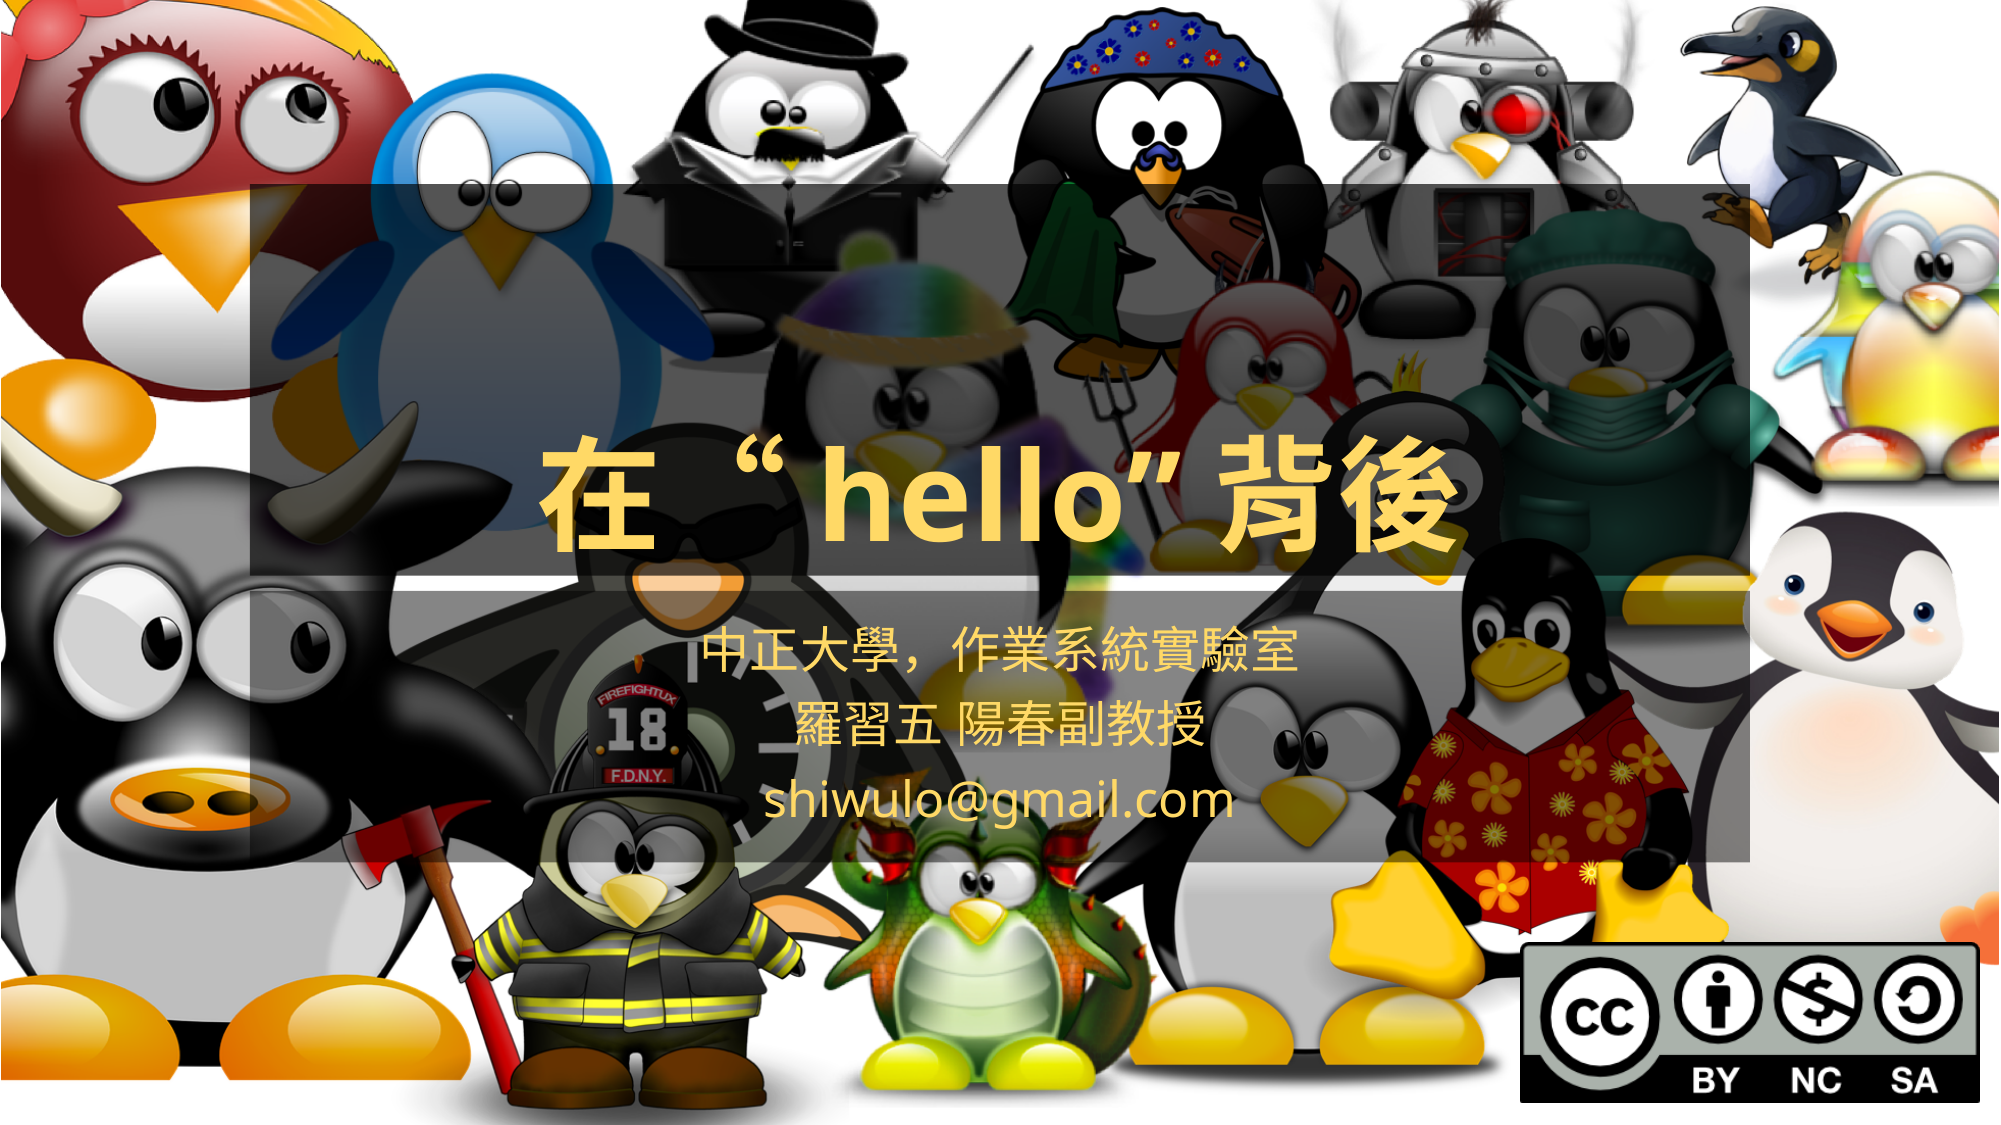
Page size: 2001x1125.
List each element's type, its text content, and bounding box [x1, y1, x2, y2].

picture [1, 0, 1999, 1125]
subtitle 中正大學，作業系統實驗室 羅習五 陽春副教授 shiwulo@gmail.com [249, 590, 1750, 863]
title 在“hello”背後 [249, 184, 1750, 576]
